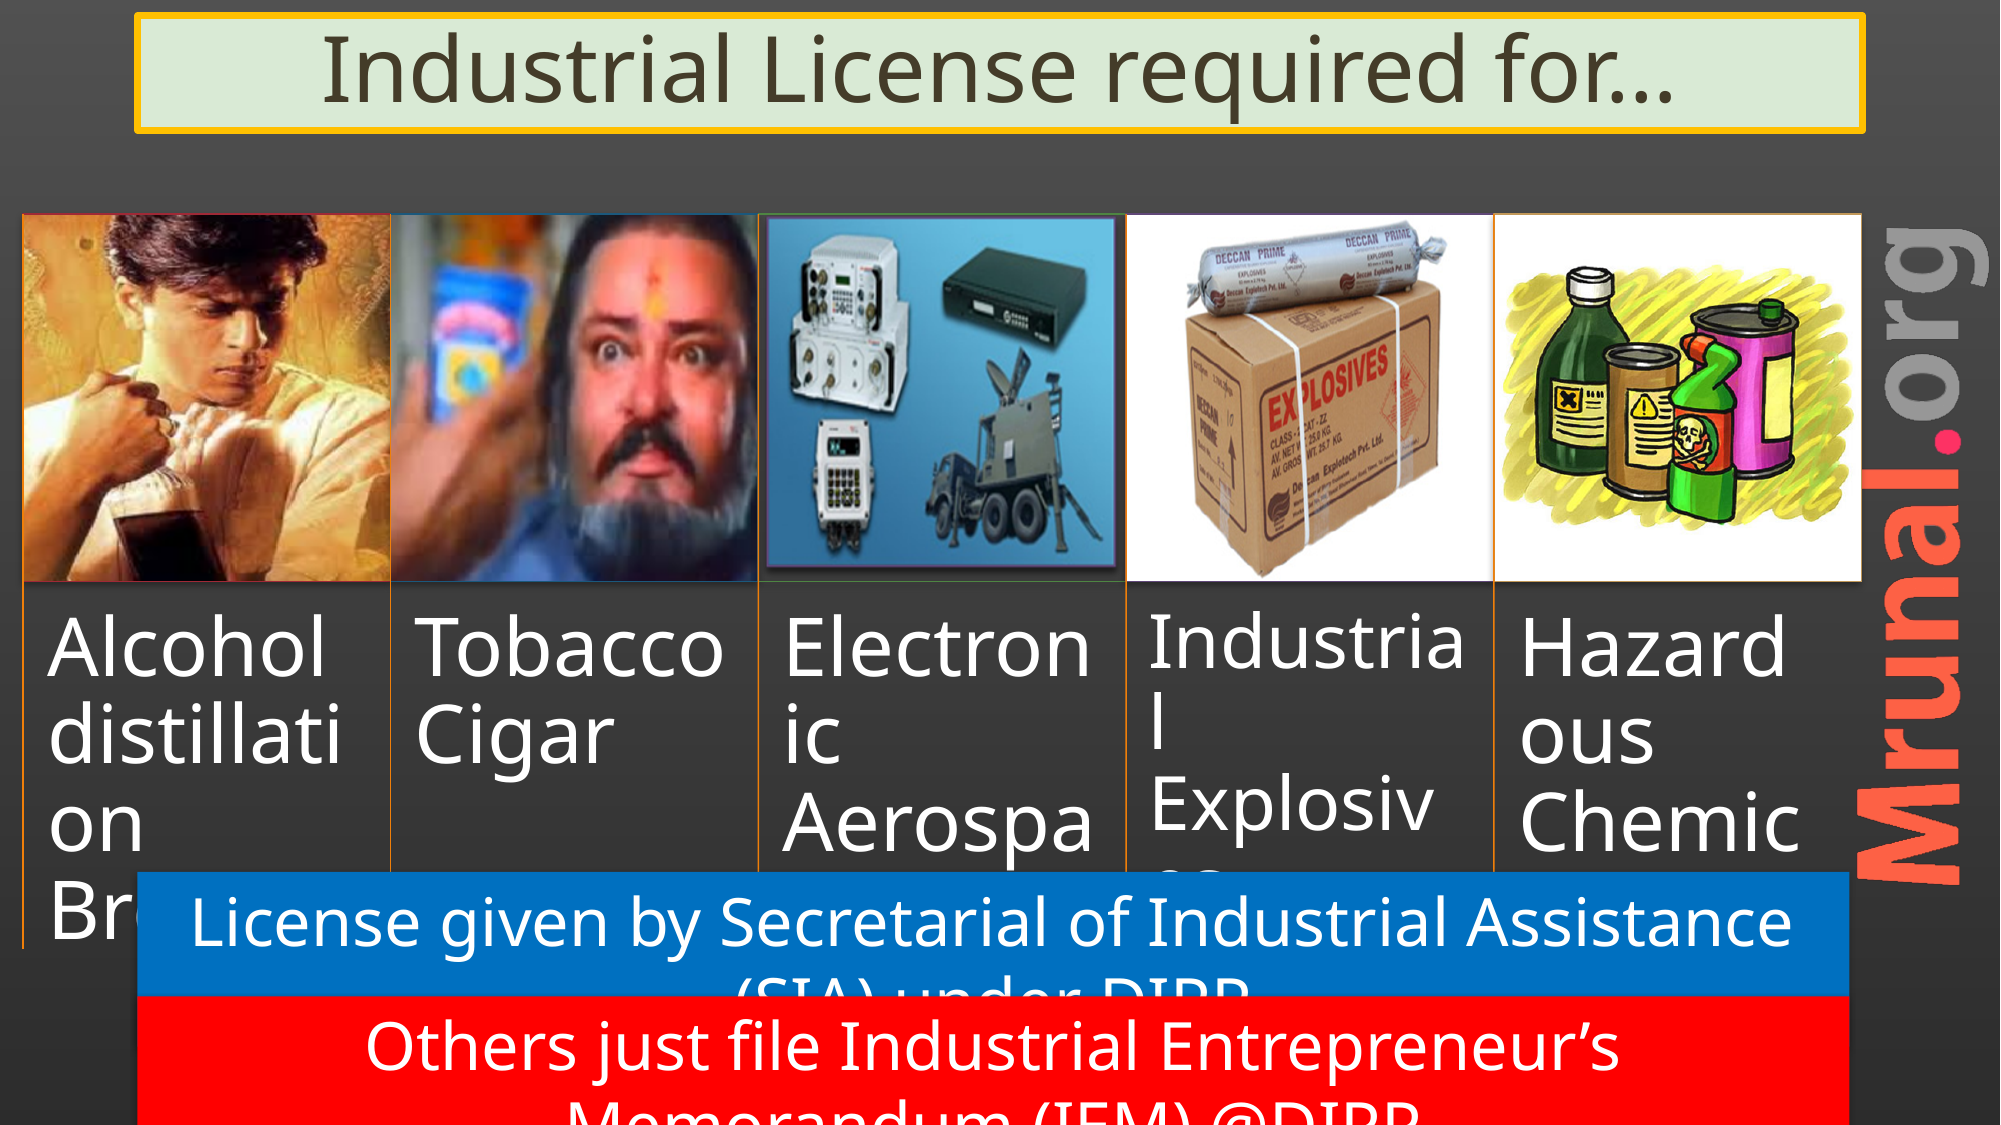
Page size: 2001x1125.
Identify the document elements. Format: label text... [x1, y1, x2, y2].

text_box Others just file Industrial Entrepreneur’s Memorandum (IEM) @DIPP [137, 1025, 1850, 1125]
picture [1863, 223, 2000, 894]
title Industrial License required for… [134, 12, 1866, 134]
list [21, 149, 1863, 1014]
